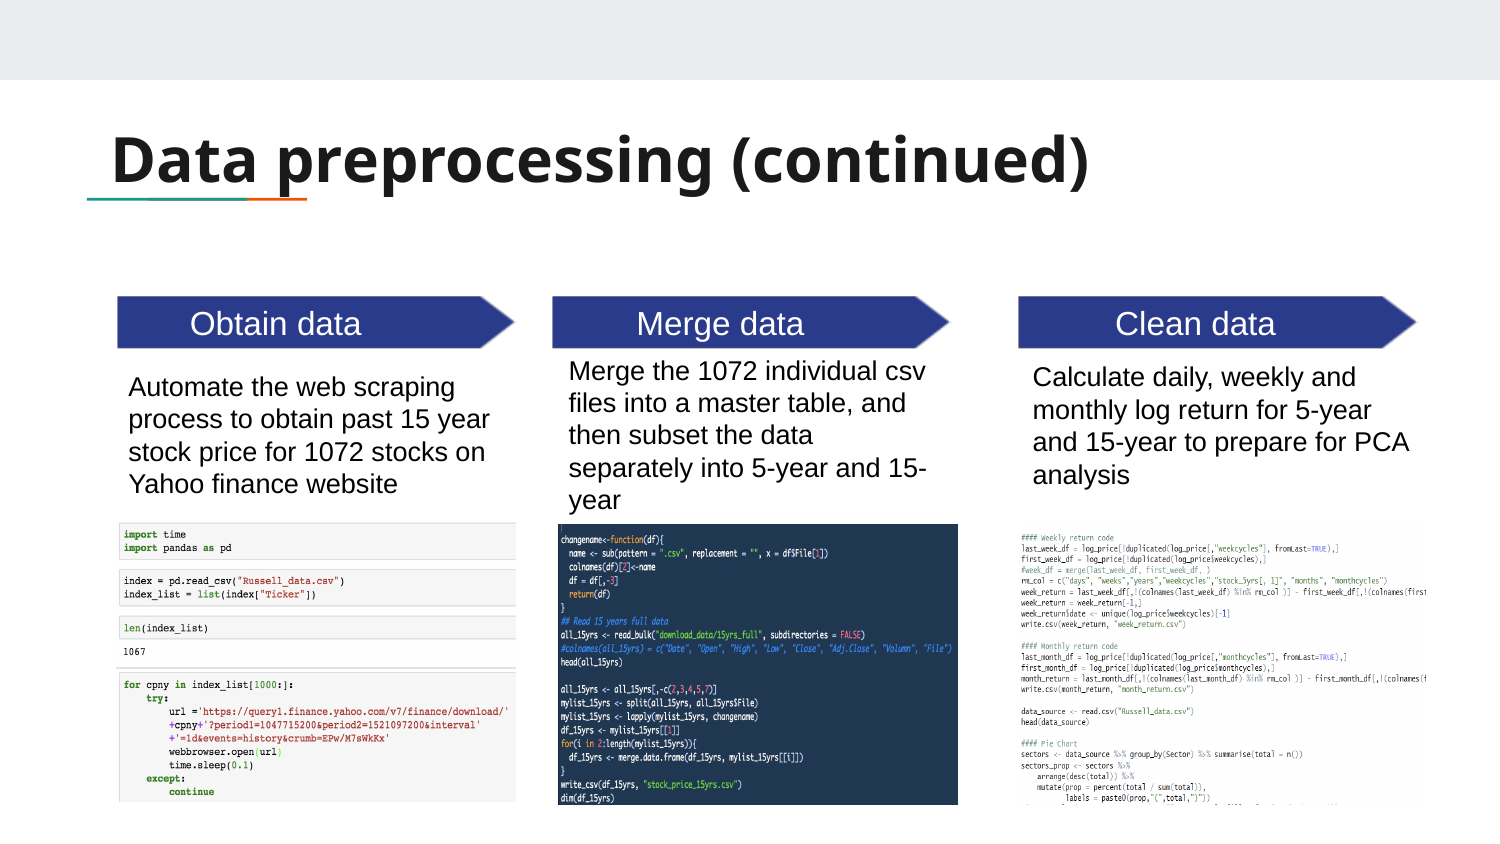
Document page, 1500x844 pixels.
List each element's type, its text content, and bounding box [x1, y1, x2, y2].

text_box Calculate daily, weekly and monthly log return for 5-year and 15-year to prepare for PCA analysis [1017, 369, 1434, 480]
text_box Automate the web scraping process to obtain past 15 year stock price for 1072 stocks on Yahoo finance website [113, 359, 519, 510]
picture [116, 521, 516, 802]
text_box Merge the 1072 individual csv files into a master table, and then subset the data separately into 5-year and 15-year [553, 359, 947, 509]
picture [1019, 524, 1426, 805]
picture [558, 524, 959, 805]
picture [1017, 294, 1418, 350]
picture [551, 294, 951, 350]
picture [116, 294, 516, 350]
title Data preprocessing (continued) [95, 104, 1357, 193]
